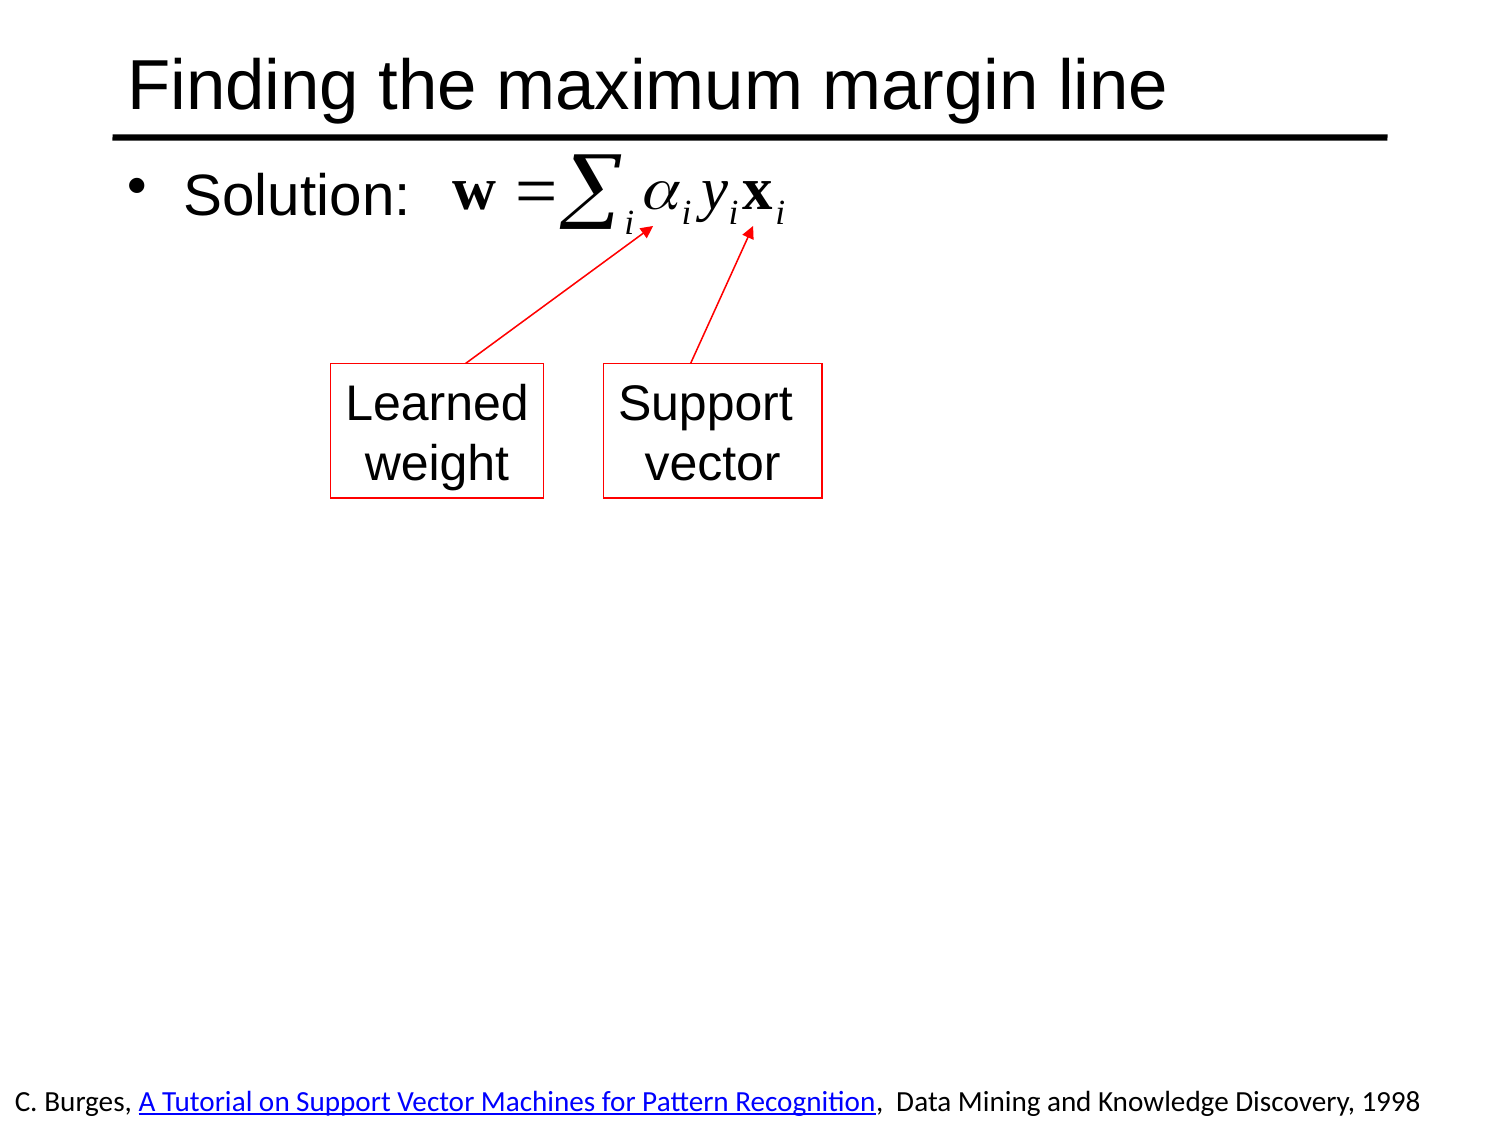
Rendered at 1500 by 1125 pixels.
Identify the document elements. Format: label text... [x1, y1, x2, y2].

list Solution: [112, 149, 1451, 1013]
text_box Learned weight [330, 363, 544, 499]
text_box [442, 143, 804, 251]
text_box Support vector [603, 363, 822, 499]
title Finding the maximum margin line [112, 12, 1438, 149]
text_box C. Burges, A Tutorial on Support Vector Machines for Pattern Recognition, Data Mining and Knowledge Discovery, 1998 [0, 1074, 1500, 1125]
